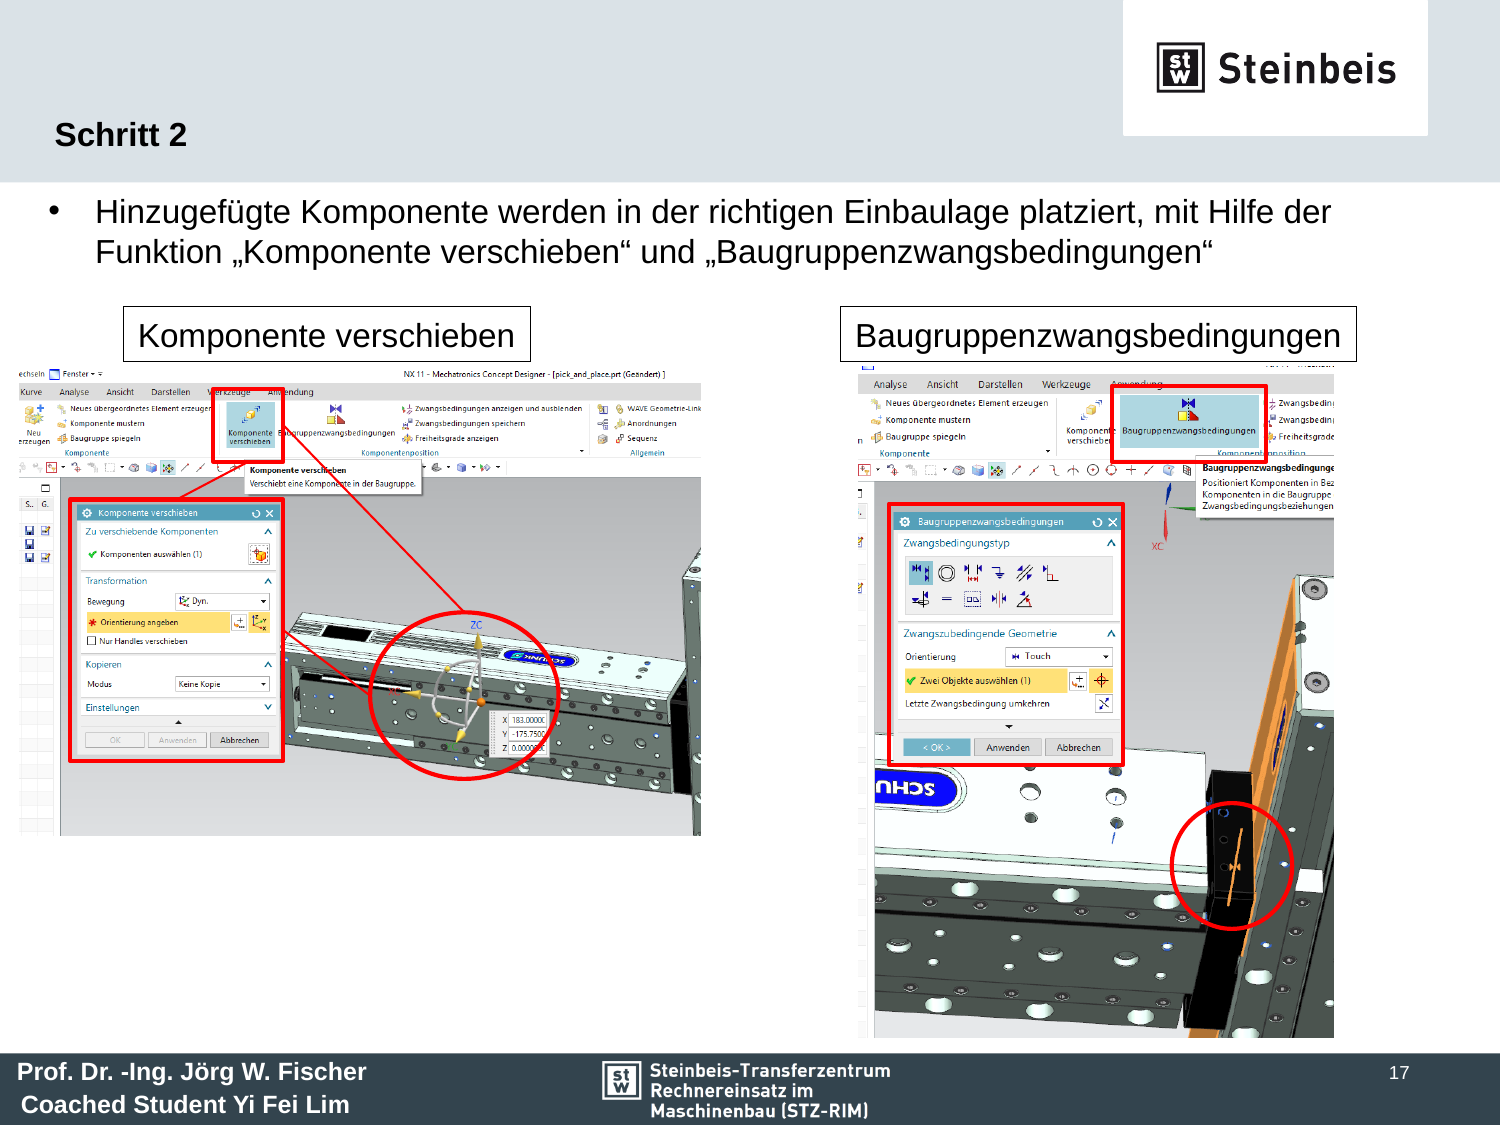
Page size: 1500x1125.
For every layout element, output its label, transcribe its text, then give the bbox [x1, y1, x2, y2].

picture [1108, 0, 1444, 143]
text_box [283, 630, 371, 696]
title Schritt 2 [39, 66, 951, 162]
text_box Komponente verschieben [123, 306, 531, 362]
picture [18, 365, 701, 836]
picture [592, 1057, 908, 1121]
text_box Hinzugefügte Komponente werden in der richtigen Einbaulage platziert, mit Hilfe der Funktion „Komponente verschieben“ und „Baugruppenzwangsbedingungen“ [33, 182, 1425, 278]
text_box Baugruppenzwangsbedingungen [840, 306, 1357, 362]
picture [858, 365, 1335, 1038]
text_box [176, 461, 249, 500]
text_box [283, 424, 465, 613]
slide_number 17 [1074, 1053, 1426, 1125]
